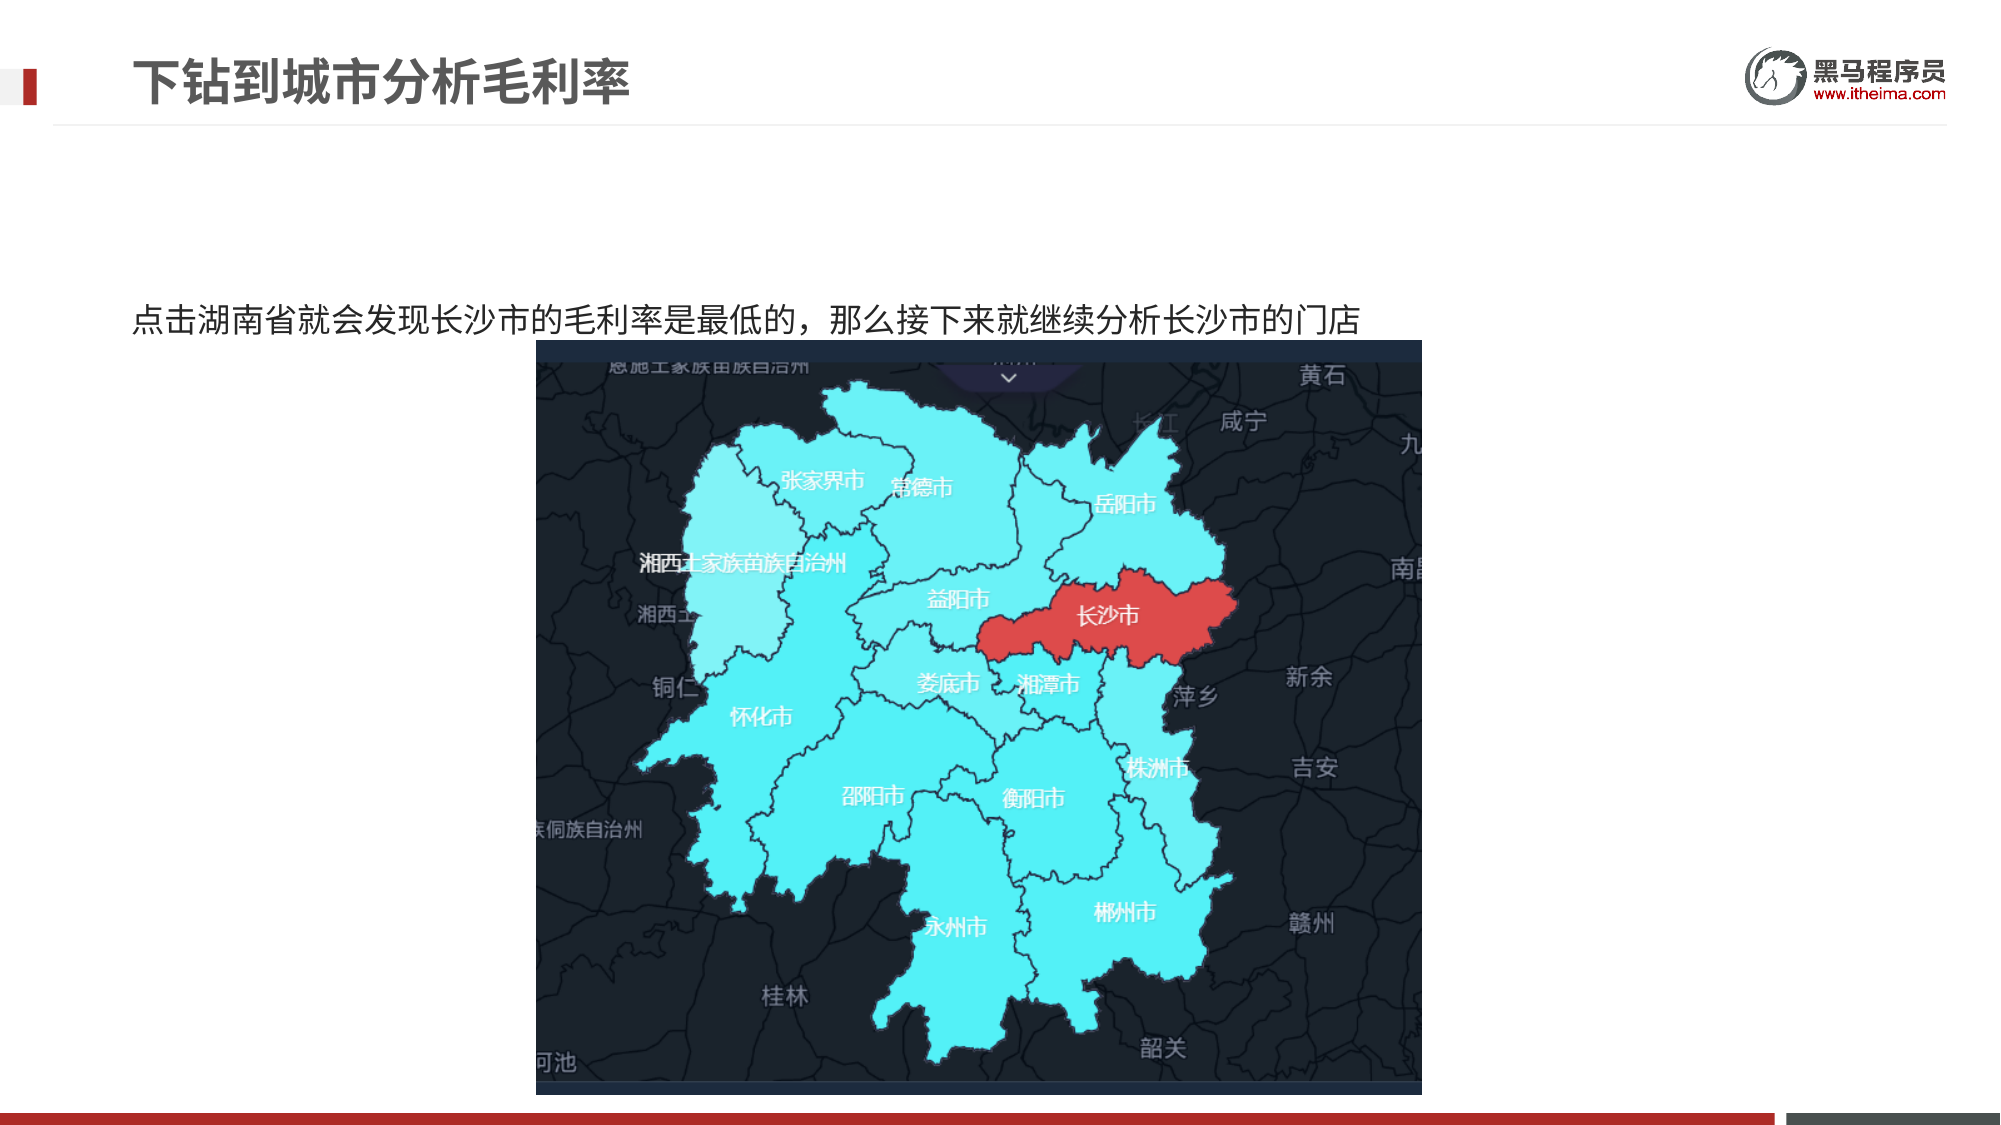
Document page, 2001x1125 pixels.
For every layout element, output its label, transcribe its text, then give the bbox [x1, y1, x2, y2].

title 下钻到城市分析毛利率 [116, 38, 1556, 124]
list 点击湖南省就会发现长沙市的毛利率是最低的，那么接下来就继续分析长沙市的门店 [116, 271, 1872, 964]
picture [1744, 46, 1946, 106]
picture [536, 340, 1422, 1095]
